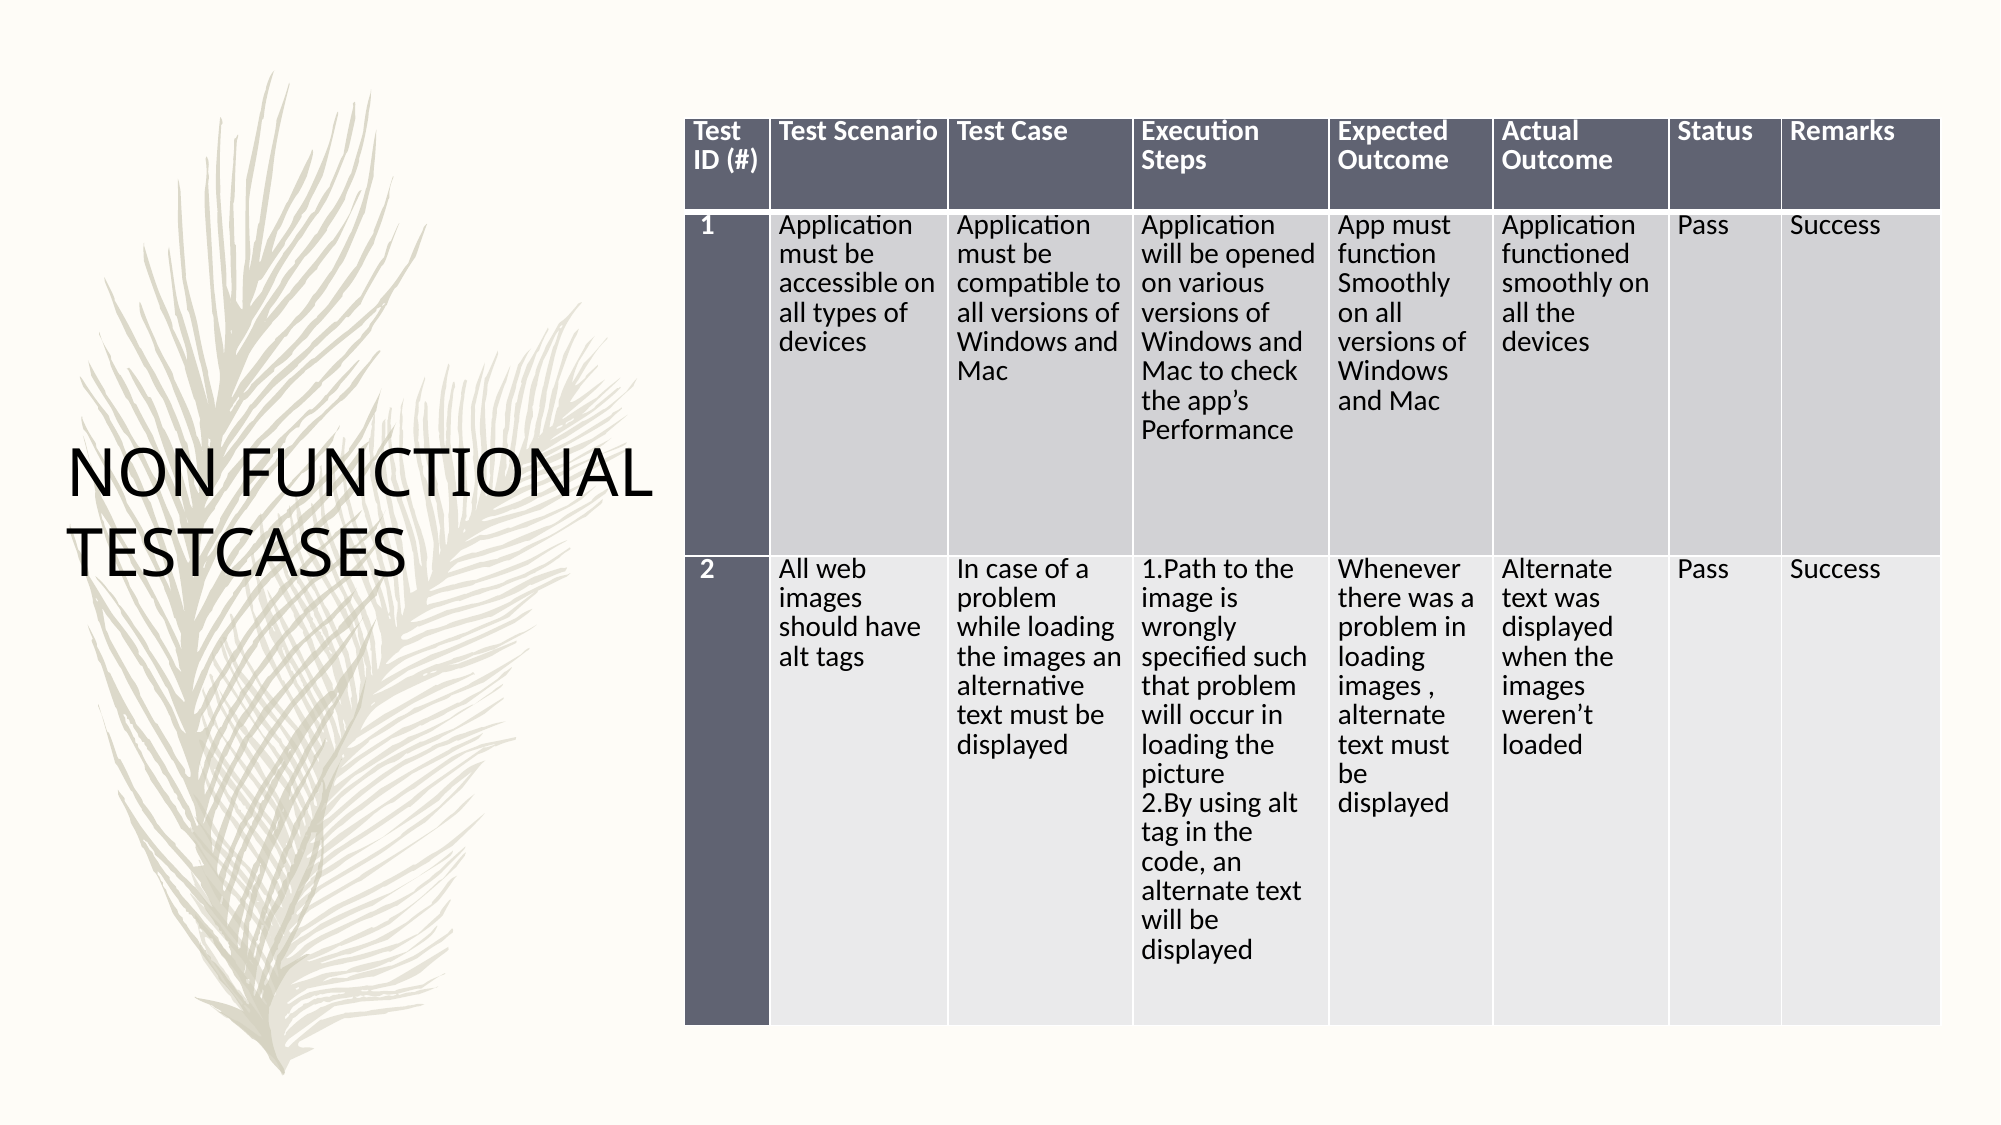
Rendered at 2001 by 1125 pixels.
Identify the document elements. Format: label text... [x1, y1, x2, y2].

table_cell Application must be accessible on all types of devices [771, 215, 947, 555]
table_cell Alternate text was displayed when the images weren’t loaded [1494, 557, 1668, 1025]
table_cell Pass [1670, 557, 1781, 1025]
table_header Test Scenario [771, 119, 947, 209]
table_cell All web images should have alt tags [771, 557, 947, 1025]
text_box NON FUNCTIONAL TESTCASES [51, 422, 670, 598]
table_header Execution Steps [1134, 119, 1328, 209]
table_cell 1.Path to the image is wrongly specified such that problem will occur in loading the picture 2.By using alt tag in the code, an alternate text will be displayed [1134, 557, 1328, 1025]
table_header Remarks [1782, 119, 1940, 209]
table_cell Success [1782, 557, 1940, 1025]
table_cell Application functioned smoothly on all the devices [1494, 215, 1668, 555]
table_cell Application must be compatible to all versions of Windows and Mac [949, 215, 1132, 555]
table_header Test ID (#) [685, 119, 769, 209]
table_cell Success [1782, 215, 1940, 555]
table_cell 2 [685, 557, 769, 1025]
table_cell Pass [1670, 215, 1781, 555]
table_header Expected Outcome [1330, 119, 1492, 209]
table_cell In case of a problem while loading the images an alternative text must be displayed [949, 557, 1132, 1025]
table_cell Application will be opened on various versions of Windows and Mac to check the app’s Performance [1134, 215, 1328, 555]
table_cell App must function Smoothly on all versions of Windows and Mac [1330, 215, 1492, 555]
table_cell 1 [685, 215, 769, 555]
table_header Status [1670, 119, 1781, 209]
table_header Actual Outcome [1494, 119, 1668, 209]
table_header Test Case [949, 119, 1132, 209]
table_cell Whenever there was a problem in loading images , alternate text must be displayed [1330, 557, 1492, 1025]
